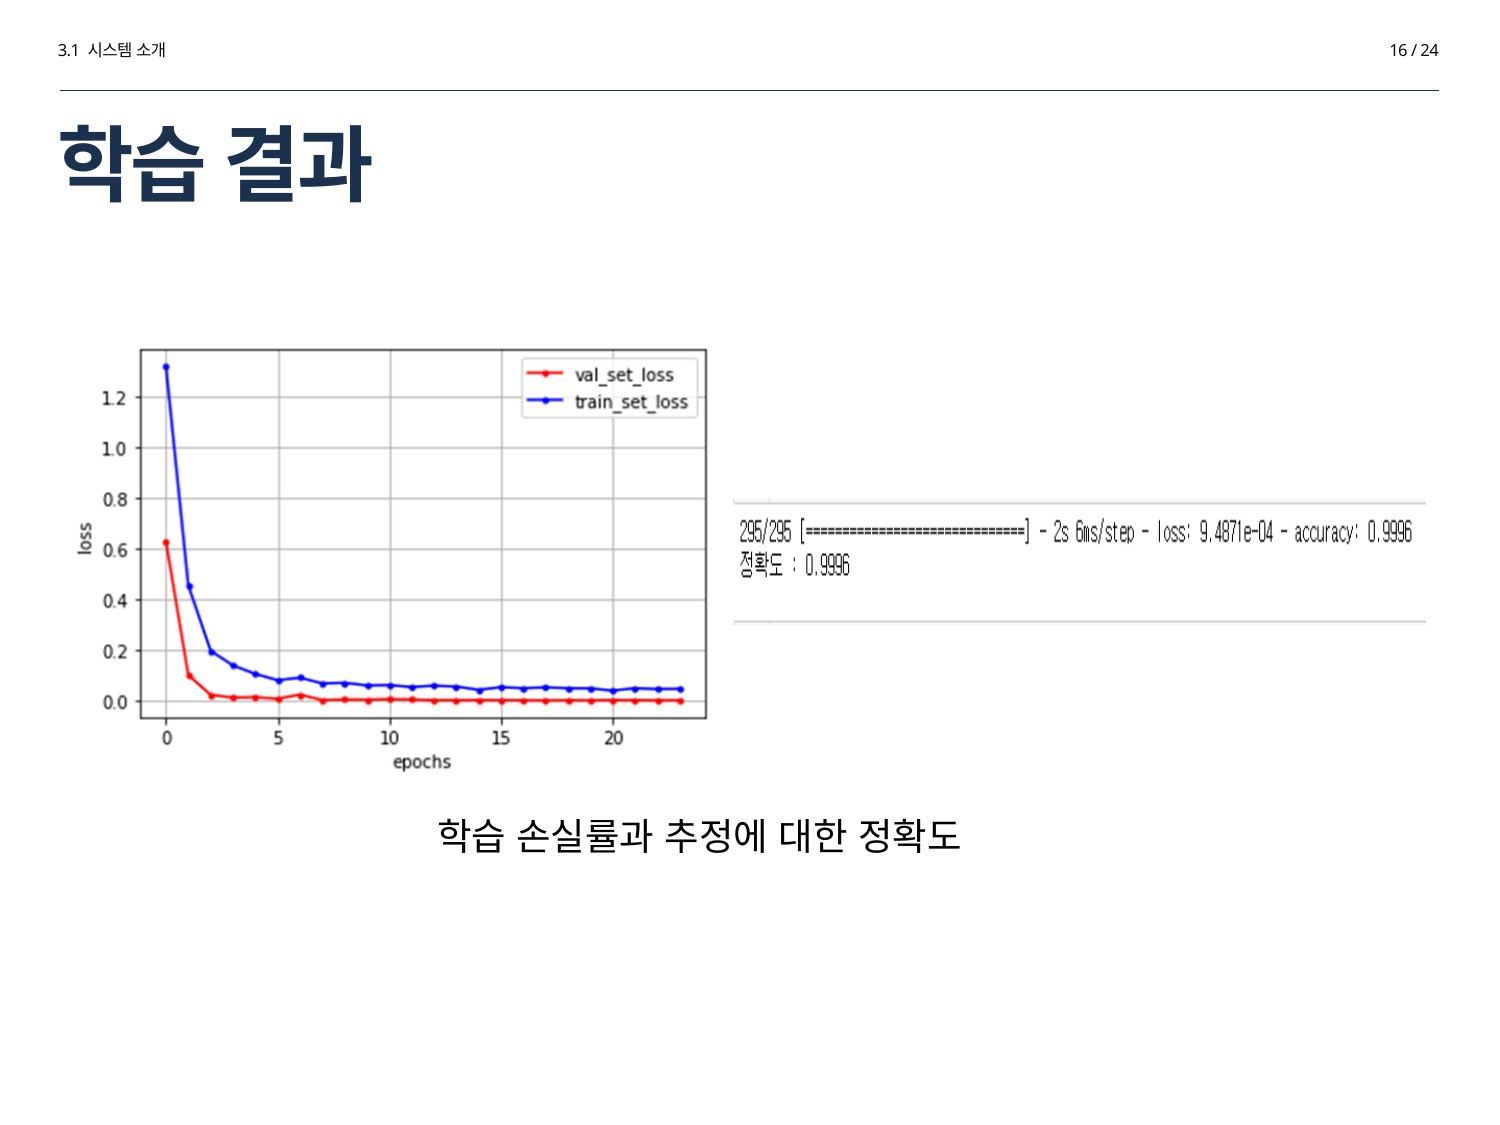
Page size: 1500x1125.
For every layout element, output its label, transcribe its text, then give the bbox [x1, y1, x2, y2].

title 학습 결과 [42, 114, 1190, 211]
text_box 학습 손실률과 추정에 대한 정확도 [422, 805, 1032, 866]
text_box [0, 0, 1500, 75]
picture [59, 339, 1427, 786]
